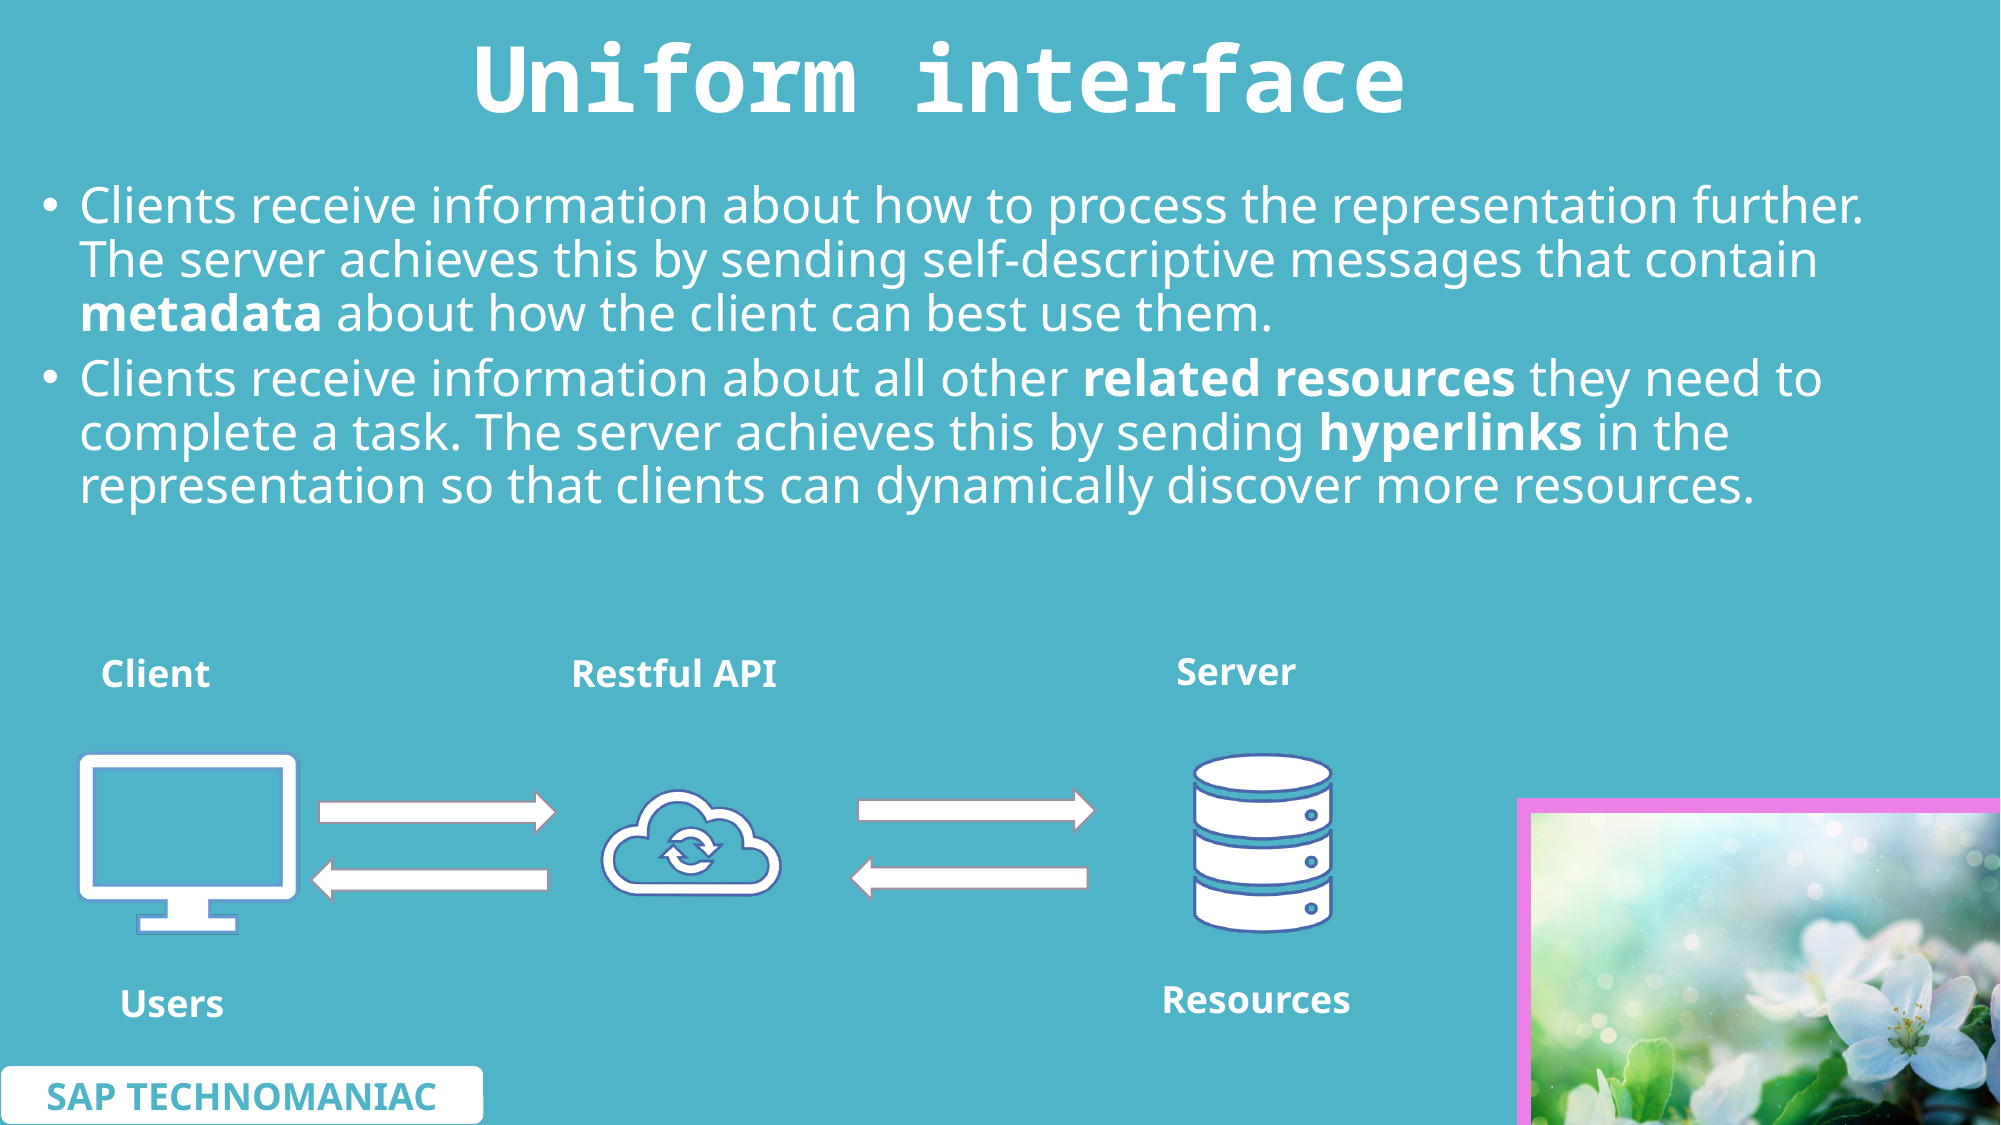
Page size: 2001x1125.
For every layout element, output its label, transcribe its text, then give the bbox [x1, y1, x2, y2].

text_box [56, 640, 1466, 1029]
list Clients receive information about how to process the representation further. The server achieves this by sending self-descriptive messages that contain metadata about how the client can best use them. Clients receive information about all other related resources they need to complete a task. The server achieves this by sending hyperlinks in the representation so that clients can dynamically discover more resources. [0, 172, 1963, 621]
title Uniform interface [78, 0, 1804, 166]
picture [1531, 813, 2000, 1125]
